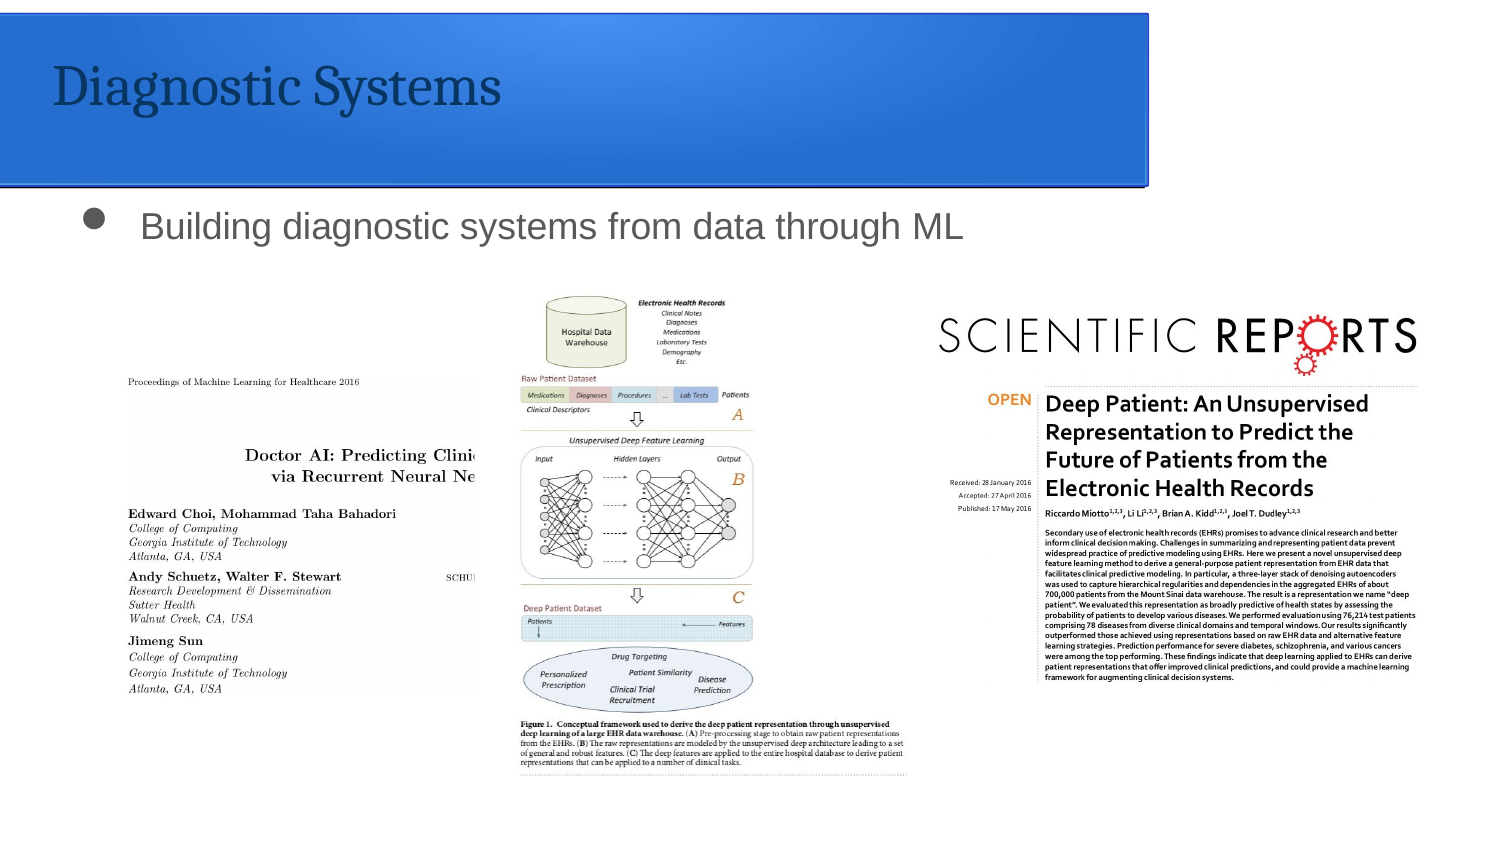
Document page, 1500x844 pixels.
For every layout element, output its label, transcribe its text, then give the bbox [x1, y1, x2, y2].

picture [0, 12, 1152, 192]
text_box [938, 312, 1417, 683]
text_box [126, 289, 922, 780]
text_box Diagnostic Systems [50, 45, 535, 118]
text_box Building diagnostic systems from data through ML [77, 199, 970, 247]
